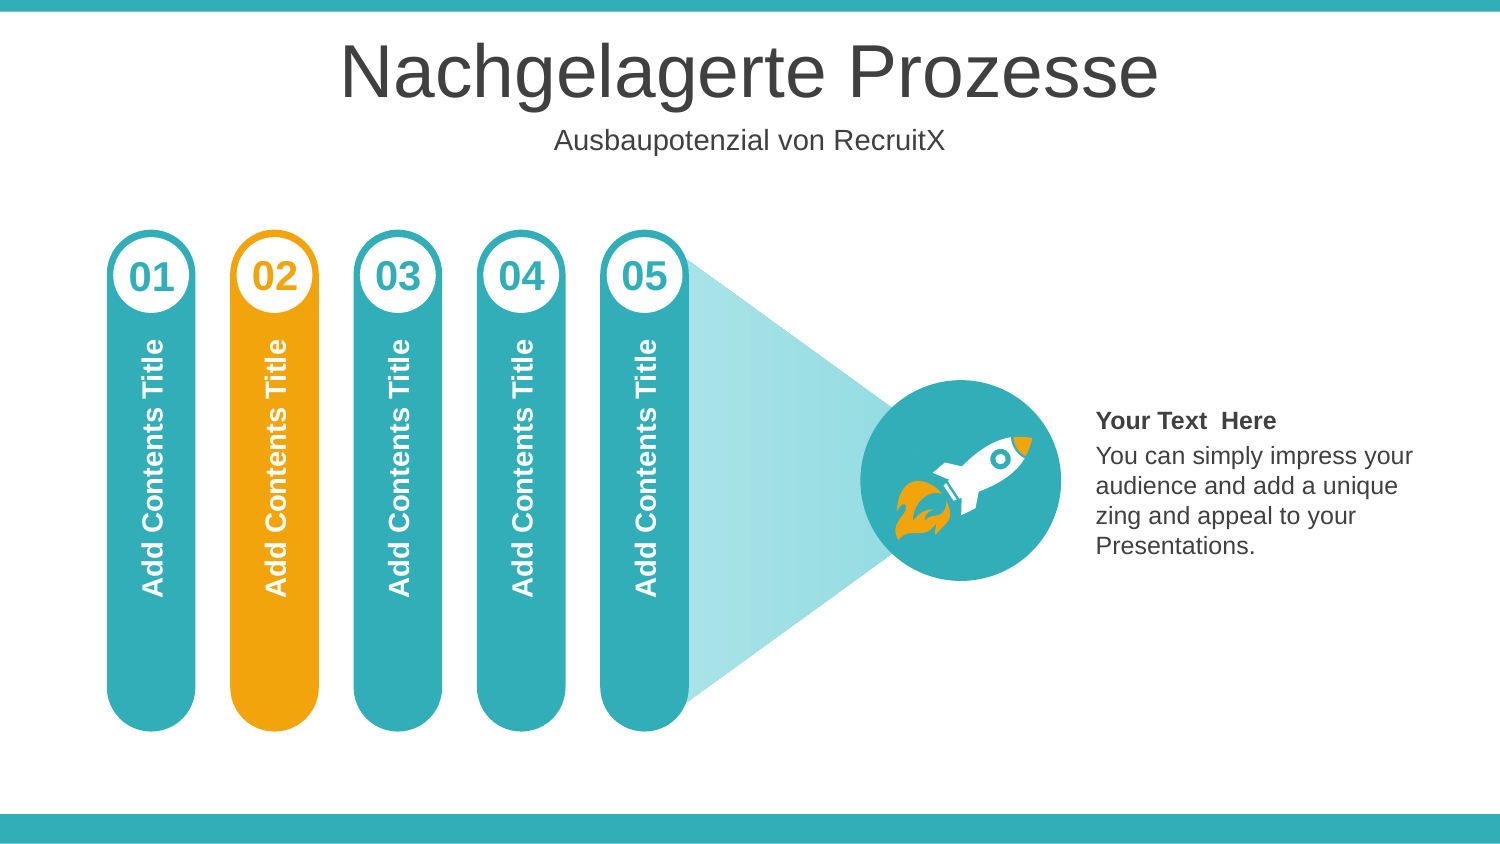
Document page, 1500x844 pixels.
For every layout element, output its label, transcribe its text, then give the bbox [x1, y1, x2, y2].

text_box [612, 227, 677, 240]
text_box 01 [108, 242, 196, 307]
text_box [128, 235, 174, 242]
text_box [488, 227, 554, 241]
text_box 02 [231, 241, 319, 307]
text_box [228, 257, 321, 734]
text_box 04 [477, 241, 566, 306]
text_box [625, 235, 664, 240]
text_box [351, 259, 445, 734]
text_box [1080, 396, 1459, 570]
text_box [117, 227, 185, 242]
text_box [241, 227, 308, 241]
text_box [127, 307, 176, 316]
text_box 05 [600, 240, 689, 306]
text_box [858, 378, 1064, 584]
text_box [250, 307, 299, 316]
text_box 03 [354, 241, 442, 307]
text_box Add Contents Title [372, 324, 423, 714]
text_box Add Contents Title [619, 324, 669, 714]
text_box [916, 390, 996, 559]
text_box [376, 235, 419, 241]
list Ausbaupotenzial von RecruitX [0, 114, 1500, 162]
text_box Add Contents Title [249, 324, 299, 714]
text_box [253, 235, 296, 241]
text_box [495, 306, 547, 316]
text_box [373, 307, 422, 316]
text_box [598, 260, 691, 734]
text_box Add Contents Title [495, 324, 546, 714]
text_box [104, 256, 198, 734]
text_box [689, 258, 892, 704]
list Nachgelagerte Prozesse [0, 20, 1500, 114]
text_box Add Contents Title [125, 324, 176, 714]
text_box [500, 235, 543, 241]
text_box [474, 260, 568, 734]
text_box [619, 306, 670, 316]
text_box [365, 227, 431, 241]
